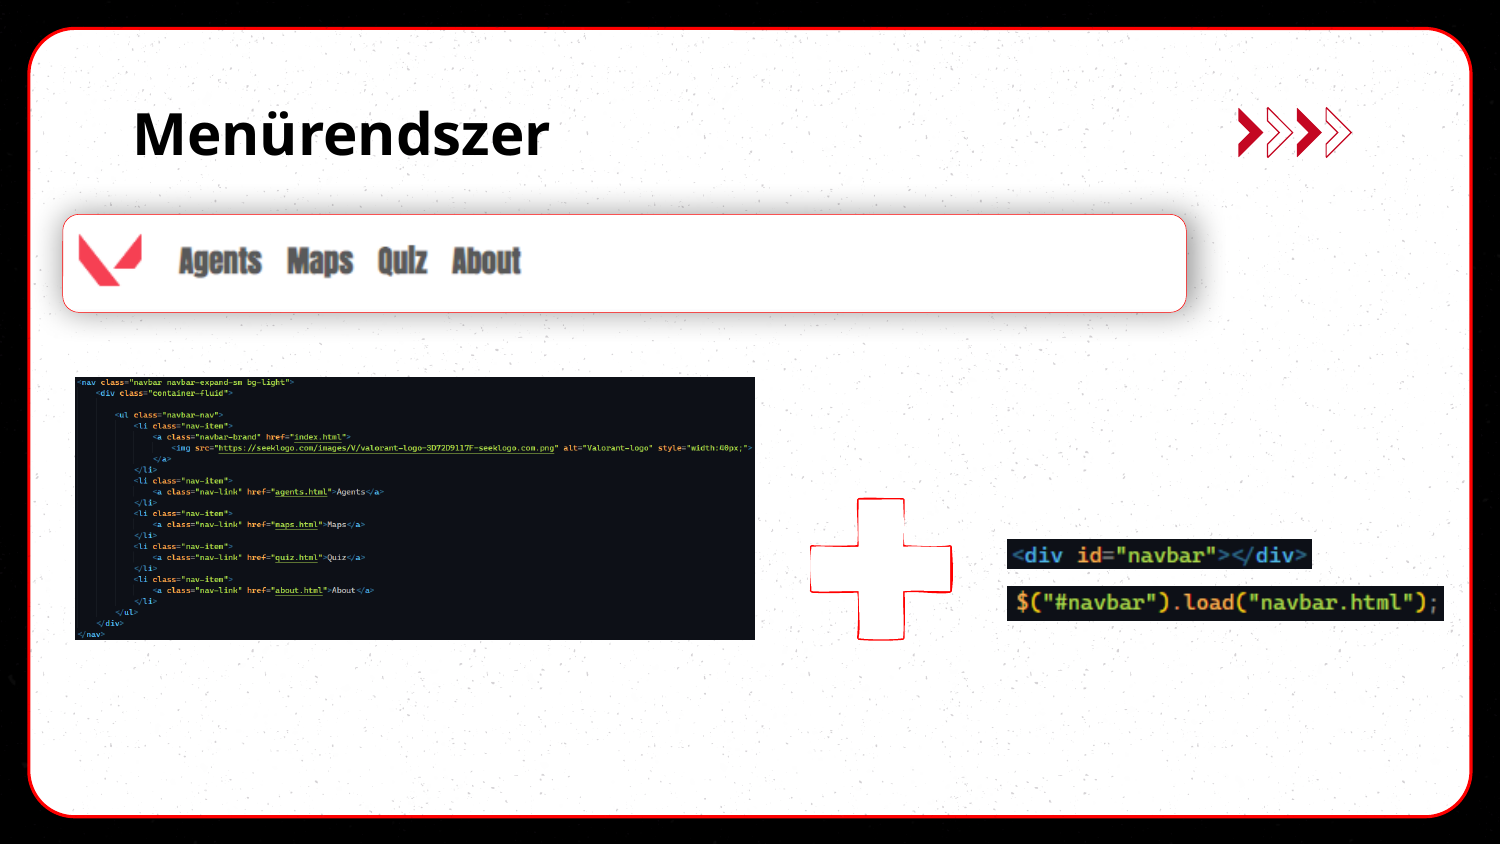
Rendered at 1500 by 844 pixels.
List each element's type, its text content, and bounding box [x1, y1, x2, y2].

text_box [809, 497, 954, 642]
picture [0, 0, 1500, 844]
title Menürendszer [116, 85, 1264, 180]
title Menürendszer [1326, 85, 1383, 180]
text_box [1269, 75, 1321, 190]
